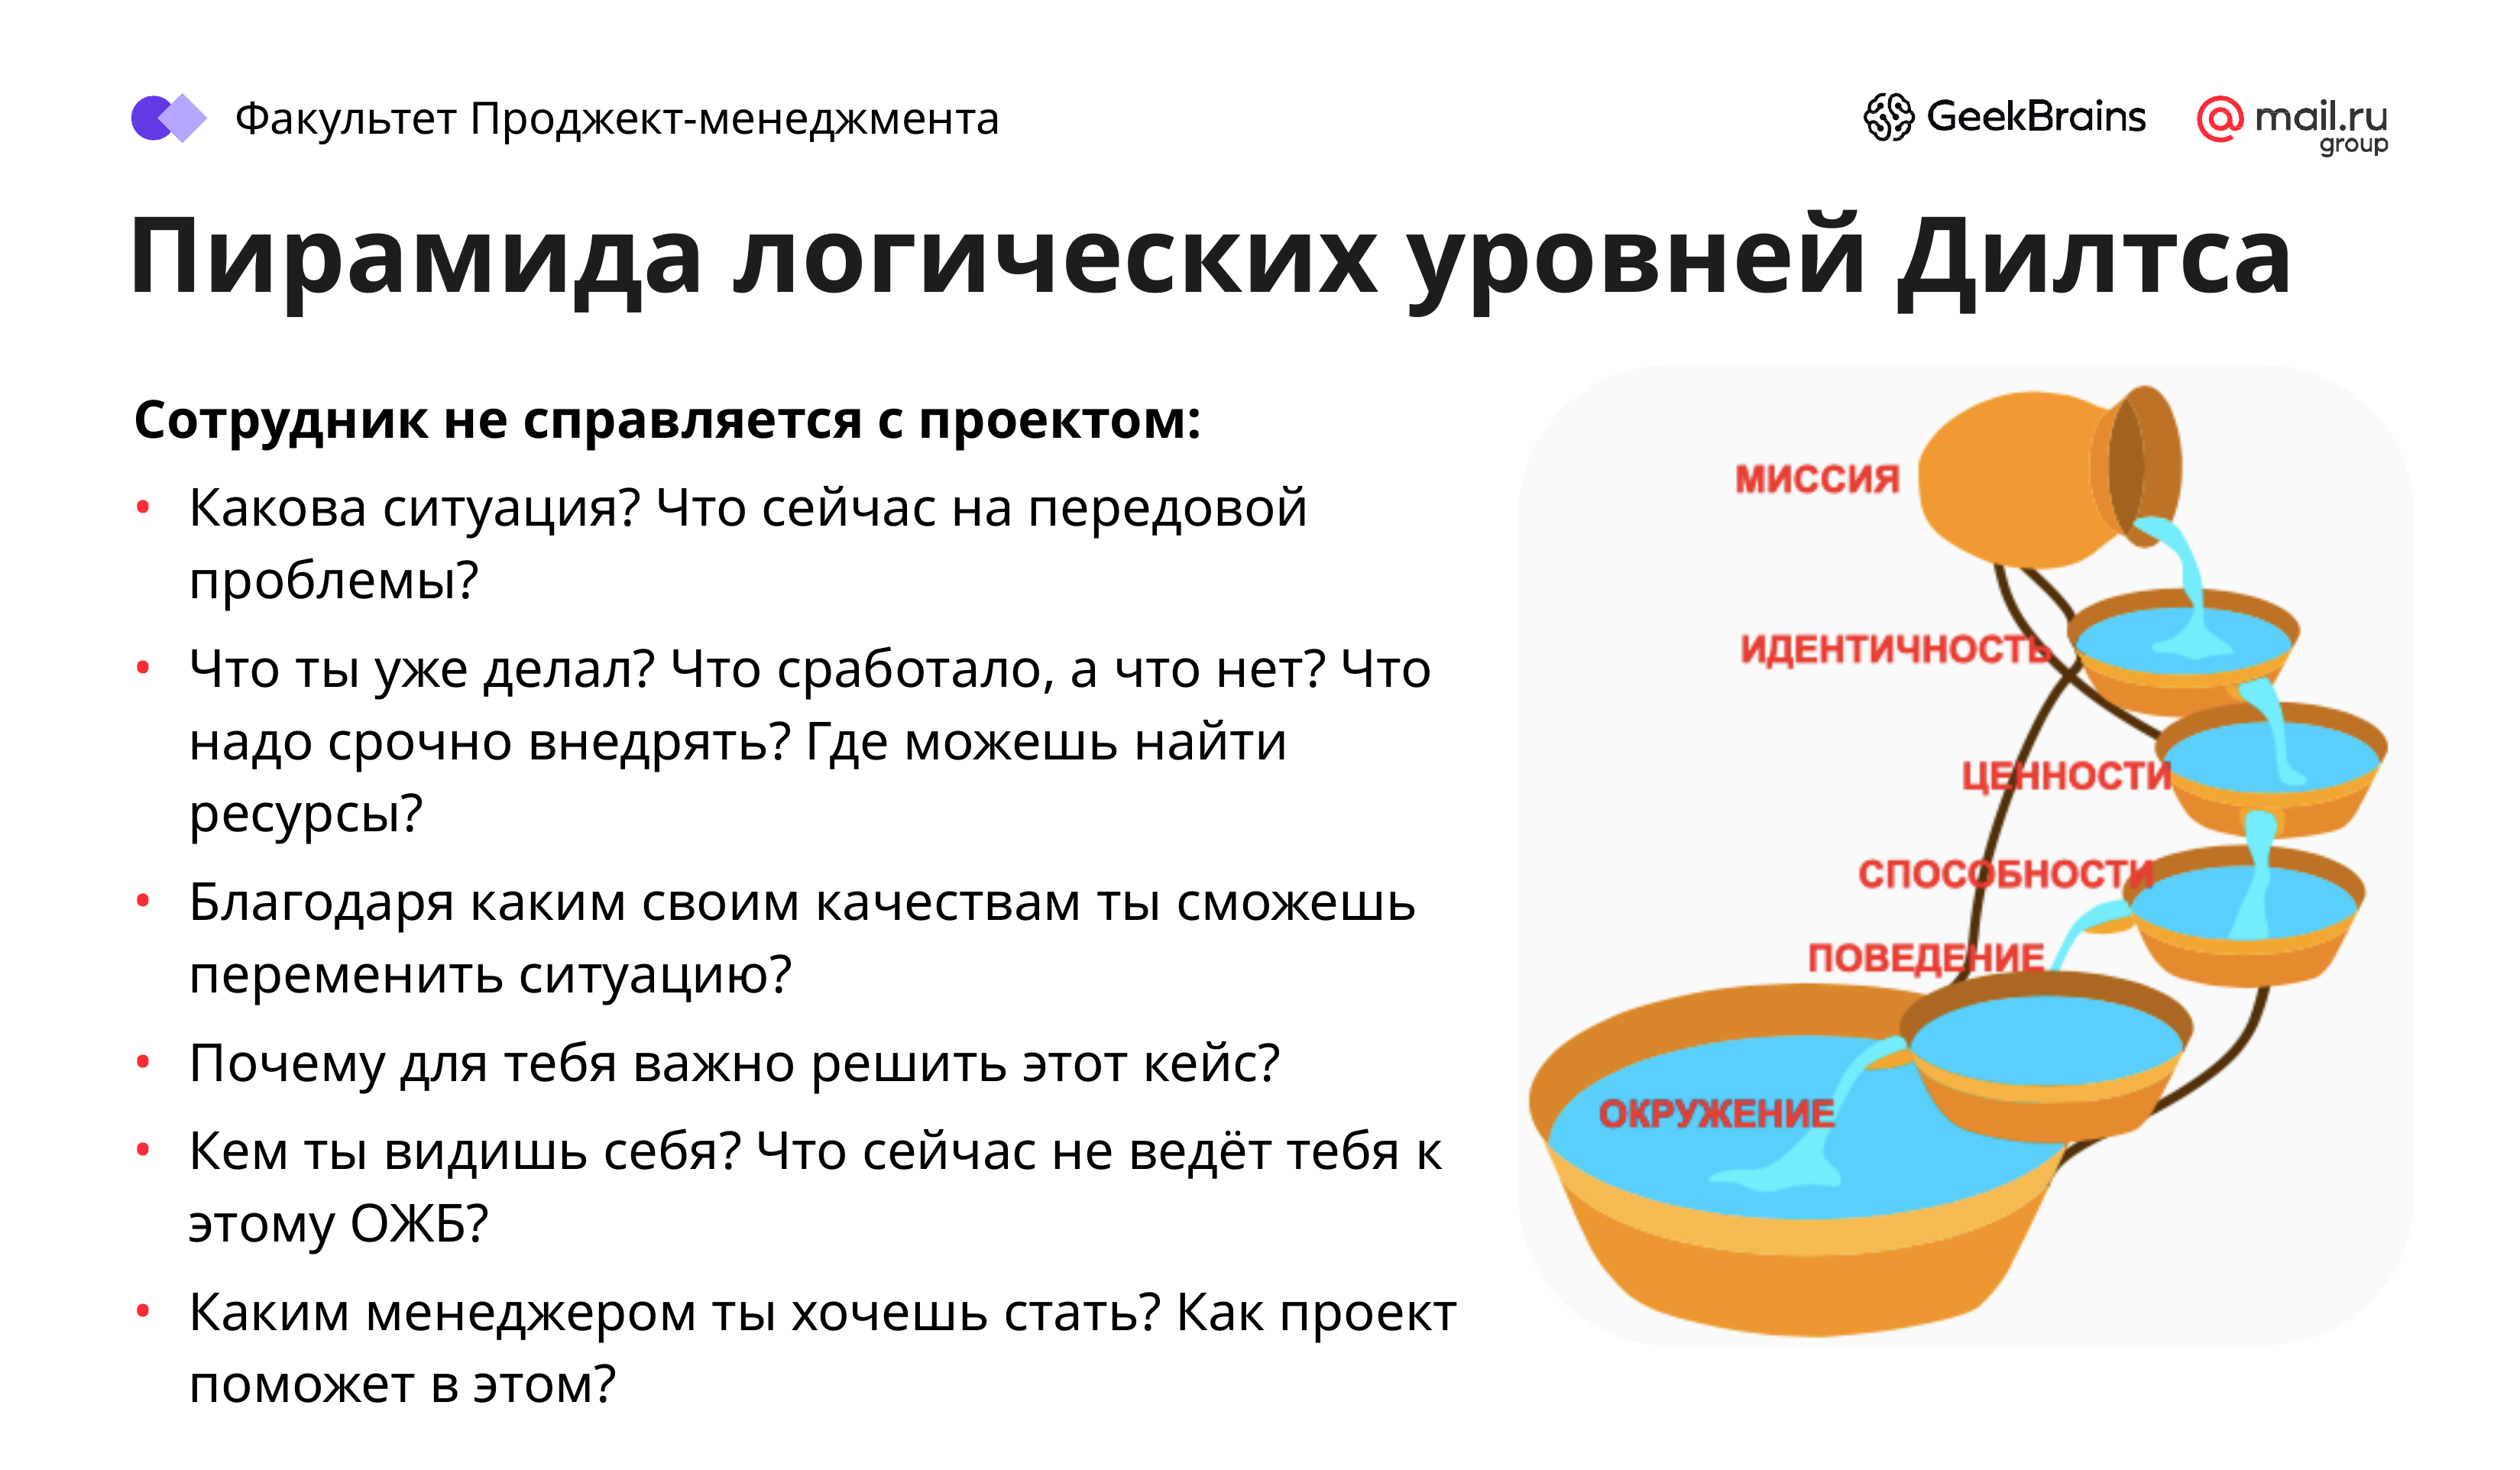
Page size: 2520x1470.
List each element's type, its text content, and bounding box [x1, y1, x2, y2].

text_box [157, 92, 208, 144]
text_box [131, 96, 171, 141]
title Пирамида логических уровней Дилтса [124, 175, 2387, 322]
text_box Сотрудник не справляется с проектом: Какова ситуация? Что сейчас на передовой проблемы? Что ты уже делал? Что сработало, а что нет? Что надо срочно внедрять? Где можешь найти ресурсы? Благодаря каким своим качествам ты сможешь переменить ситуацию? Почему для тебя важно решить этот кейс? Кем ты видишь себя? Что сейчас не ведёт тебя к этому ОЖБ? Каким менеджером ты хочешь стать? Как проект поможет в этом? [131, 365, 1510, 947]
picture [1518, 364, 2415, 1345]
text_box Факультет Проджект-менеджмента [223, 78, 1807, 151]
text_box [1863, 92, 2389, 157]
